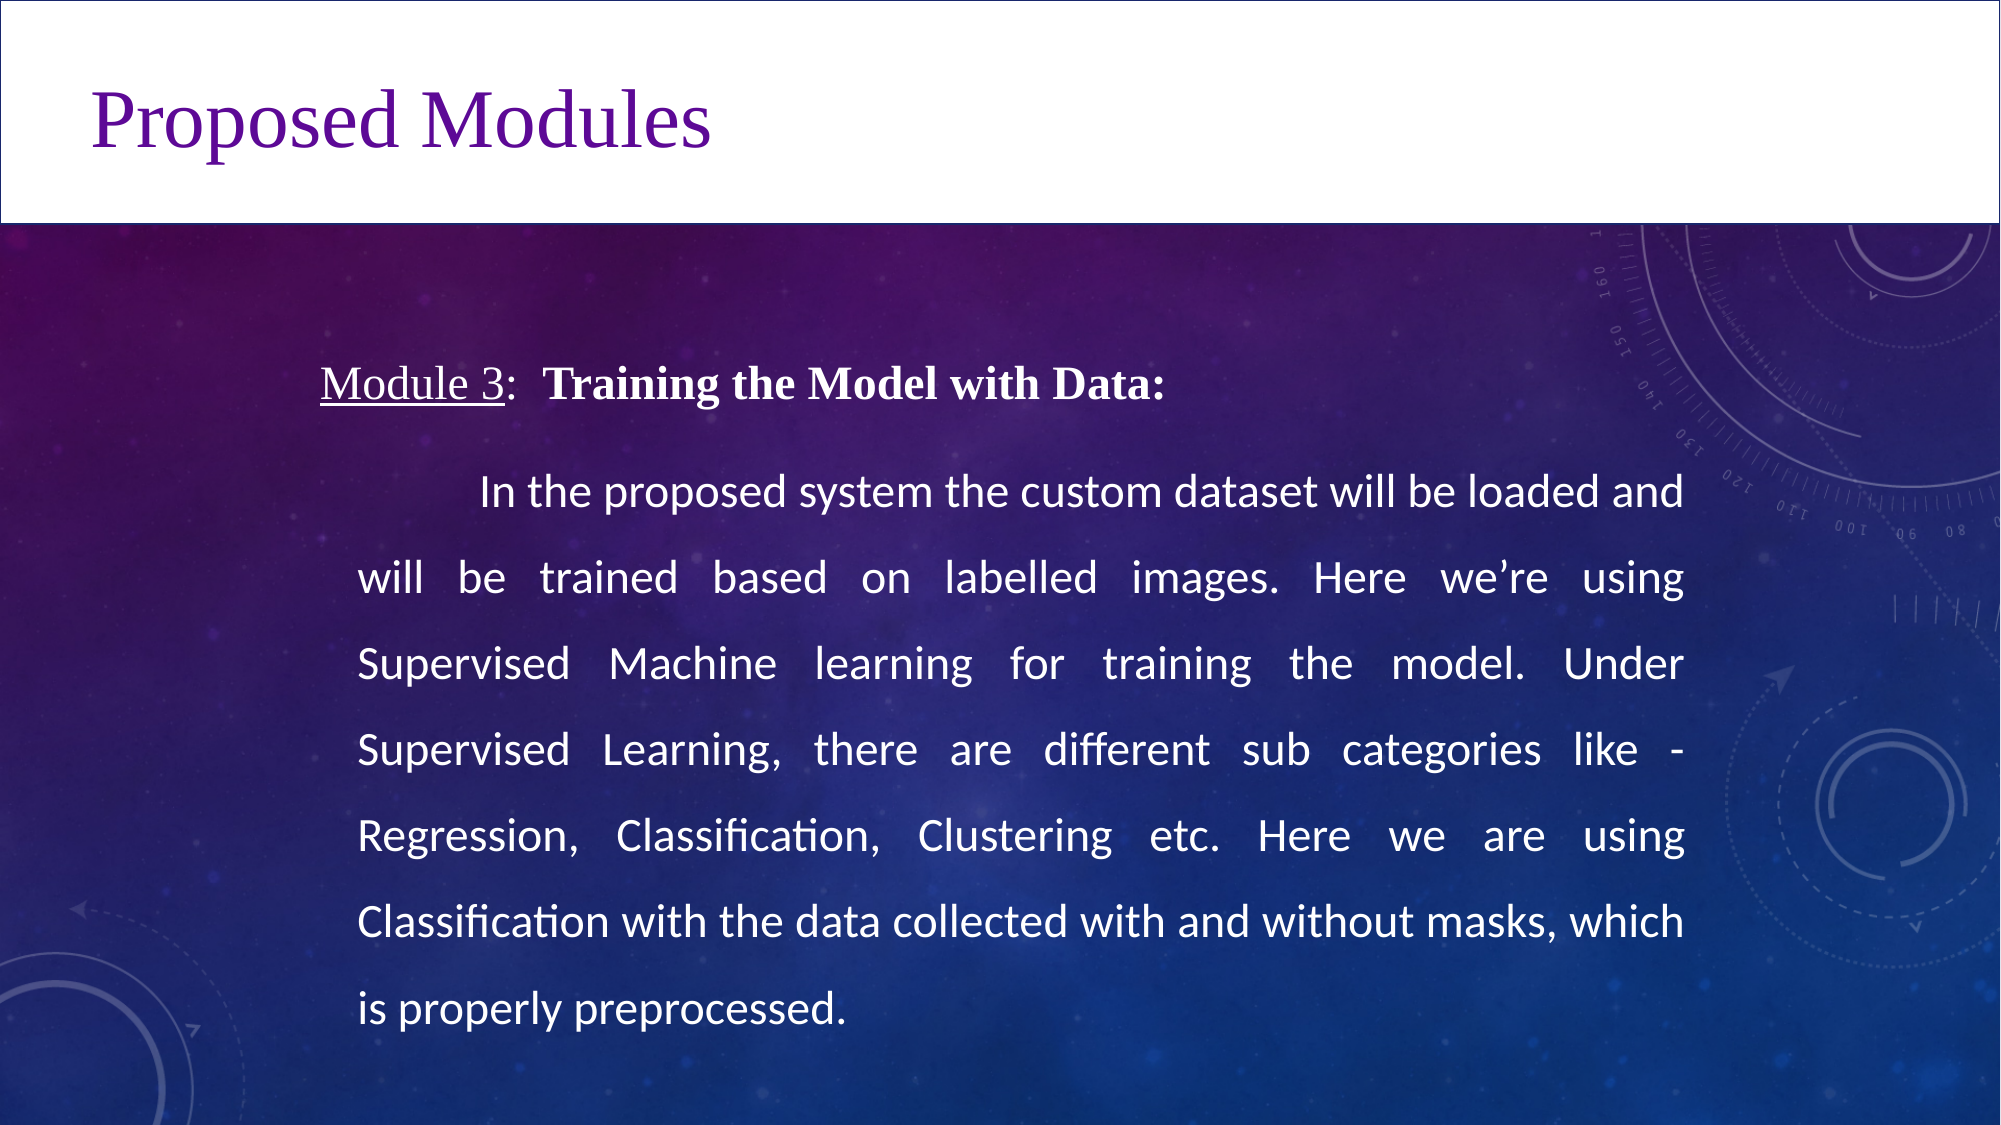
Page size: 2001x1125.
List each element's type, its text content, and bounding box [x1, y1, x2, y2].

picture [0, 0, 2001, 1125]
text_box Proposed Modules [75, 20, 1000, 208]
text_box Module 3: Training the Model with Data: In the proposed system the custom dataset will be loaded and will be trained based on labelled images. Here we’re using Supervised Machine learning for training the model. Under Supervised Learning, there are different sub categories like - Regression, Classification, Clustering etc. Here we are using Classification with the data collected with and without masks, which is properly preprocessed. [304, 316, 1703, 1042]
text_box [0, 0, 2000, 225]
